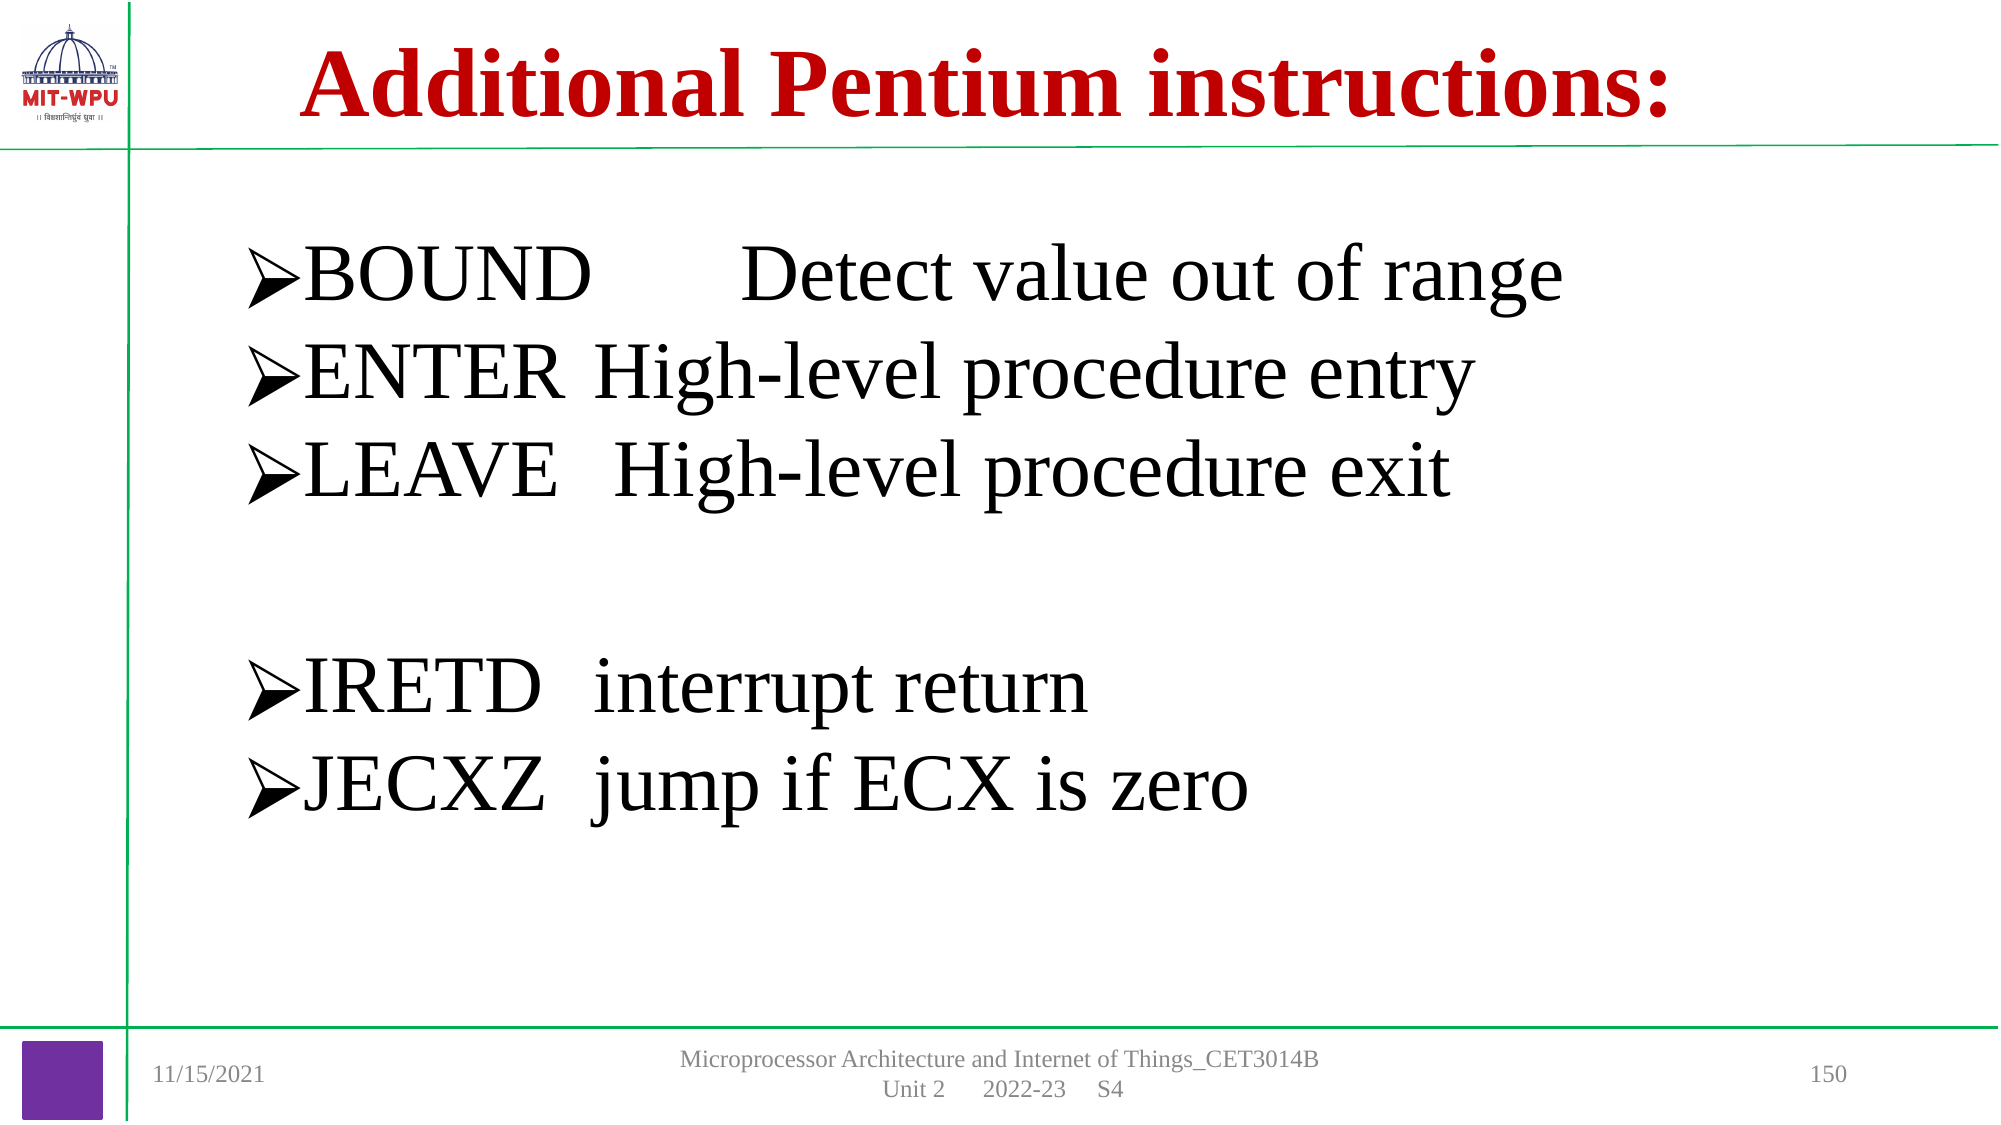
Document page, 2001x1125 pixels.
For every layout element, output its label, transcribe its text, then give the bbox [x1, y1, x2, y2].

text_box [23, 1042, 102, 1118]
slide_number ‹#› [1412, 1042, 1863, 1103]
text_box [135, 144, 1999, 150]
picture [20, 24, 126, 123]
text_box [126, 1, 130, 1027]
footer Microprocessor Architecture and Internet of Things_CET3014B Unit 2 2022-23 S4 [662, 1042, 1338, 1103]
list Additional Pentium instructions: BOUND Detect value out of range ENTER High-level procedure entry LEAVE High-level procedure exit IRETD interrupt return JECXZ jump if ECX is zero [137, 160, 1938, 843]
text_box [126, 1038, 130, 1122]
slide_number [137, 1042, 588, 1103]
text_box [0, 144, 121, 150]
list Additional Pentium instructions: BOUND Detect value out of range ENTER High-level procedure entry LEAVE High-level procedure exit IRETD interrupt return JECXZ jump if ECX is zero [137, 24, 1938, 142]
